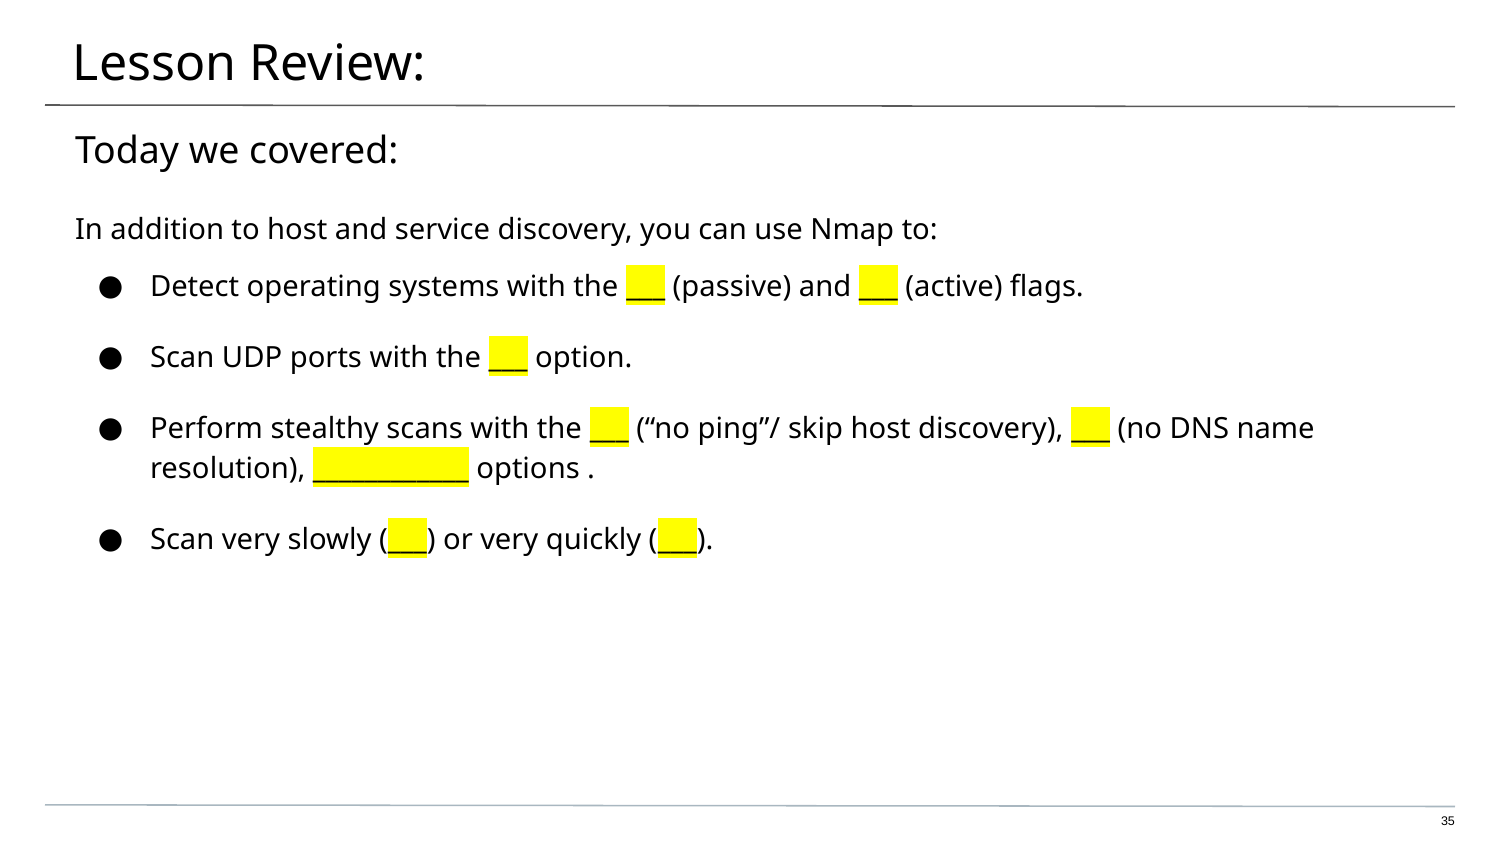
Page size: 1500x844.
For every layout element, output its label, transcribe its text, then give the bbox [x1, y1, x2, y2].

list In addition to host and service discovery, you can use Nmap to: Detect operating systems with the ___ (passive) and ___ (active) flags. Scan UDP ports with the ___ option. Perform stealthy scans with the ___ (“no ping”/ skip host discovery), ___ (no DNS name resolution), ____________ options . Scan very slowly (___) or very quickly (___). [0, 210, 1500, 805]
slide_number 35 [1412, 813, 1455, 831]
title Lesson Review: [0, 0, 1500, 88]
subtitle Today we covered: [0, 110, 1500, 171]
